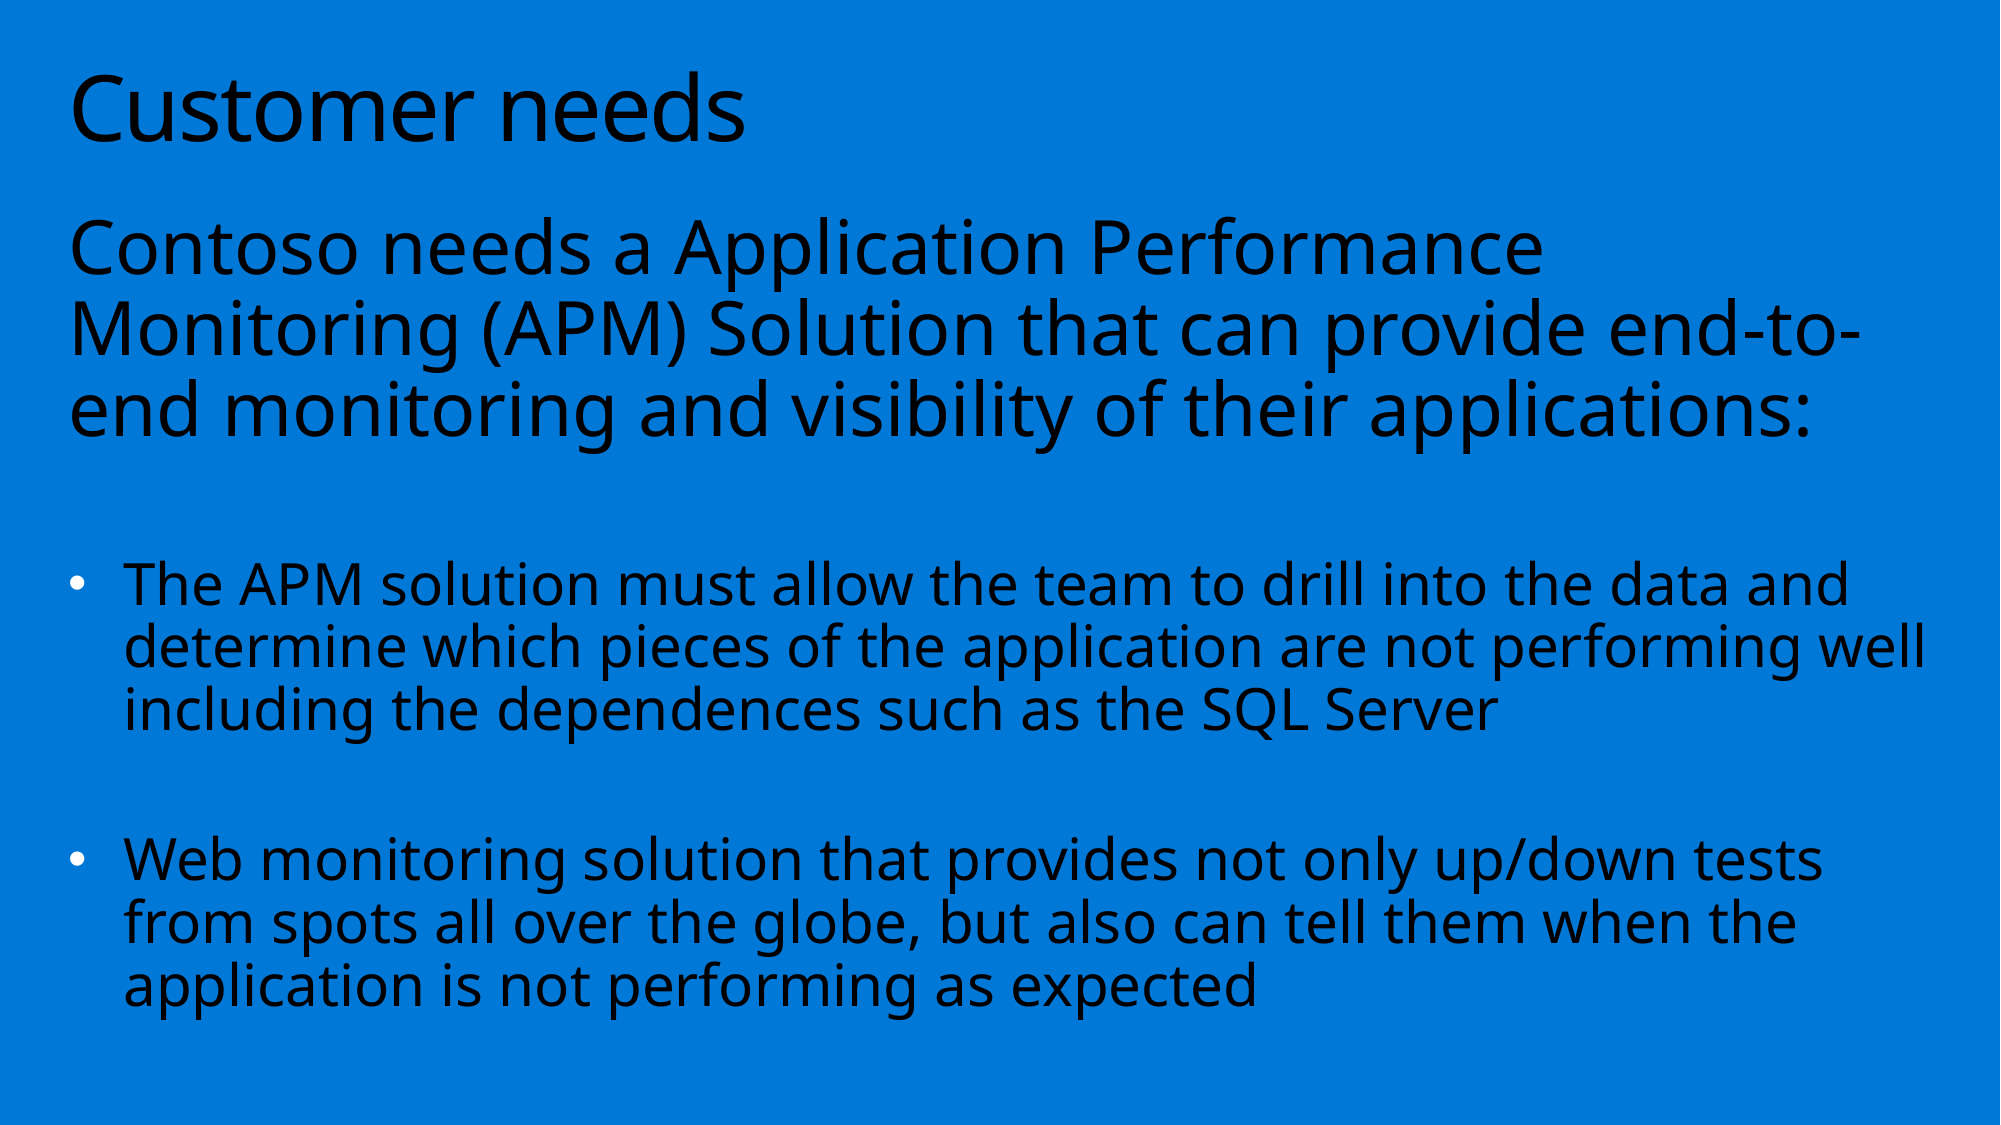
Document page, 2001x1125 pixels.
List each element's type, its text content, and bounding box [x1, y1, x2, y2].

list Contoso needs a Application Performance Monitoring (APM) Solution that can provide end-to-end monitoring and visibility of their applications: The APM solution must allow the team to drill into the data and determine which pieces of the application are not performing well including the dependences such as the SQL Server Web monitoring solution that provides not only up/down tests from spots all over the globe, but also can tell them when the application is not performing as expected [44, 195, 1956, 1125]
title Customer needs [44, 47, 1957, 196]
